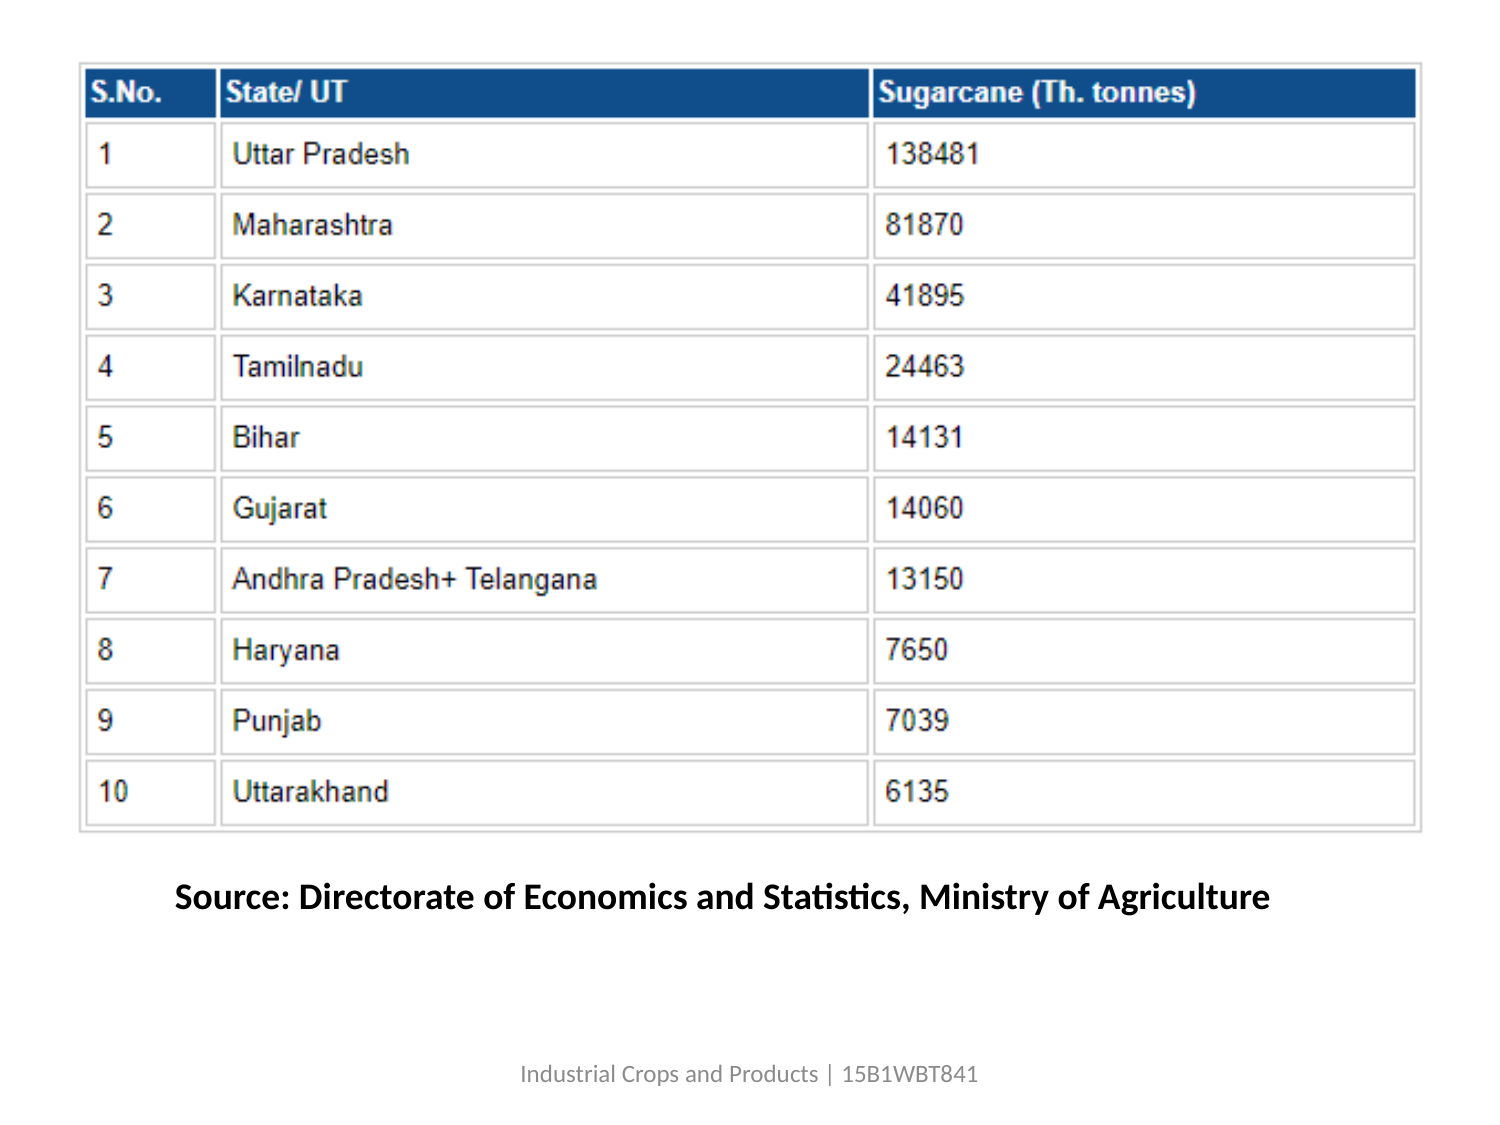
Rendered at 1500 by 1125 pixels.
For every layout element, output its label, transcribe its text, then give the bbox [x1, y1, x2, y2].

footer Industrial Crops and Products | 15B1WBT841 [496, 1042, 1004, 1103]
text_box Source: Directorate of Economics and Statistics, Ministry of Agriculture [160, 864, 1500, 970]
picture [75, 54, 1425, 840]
